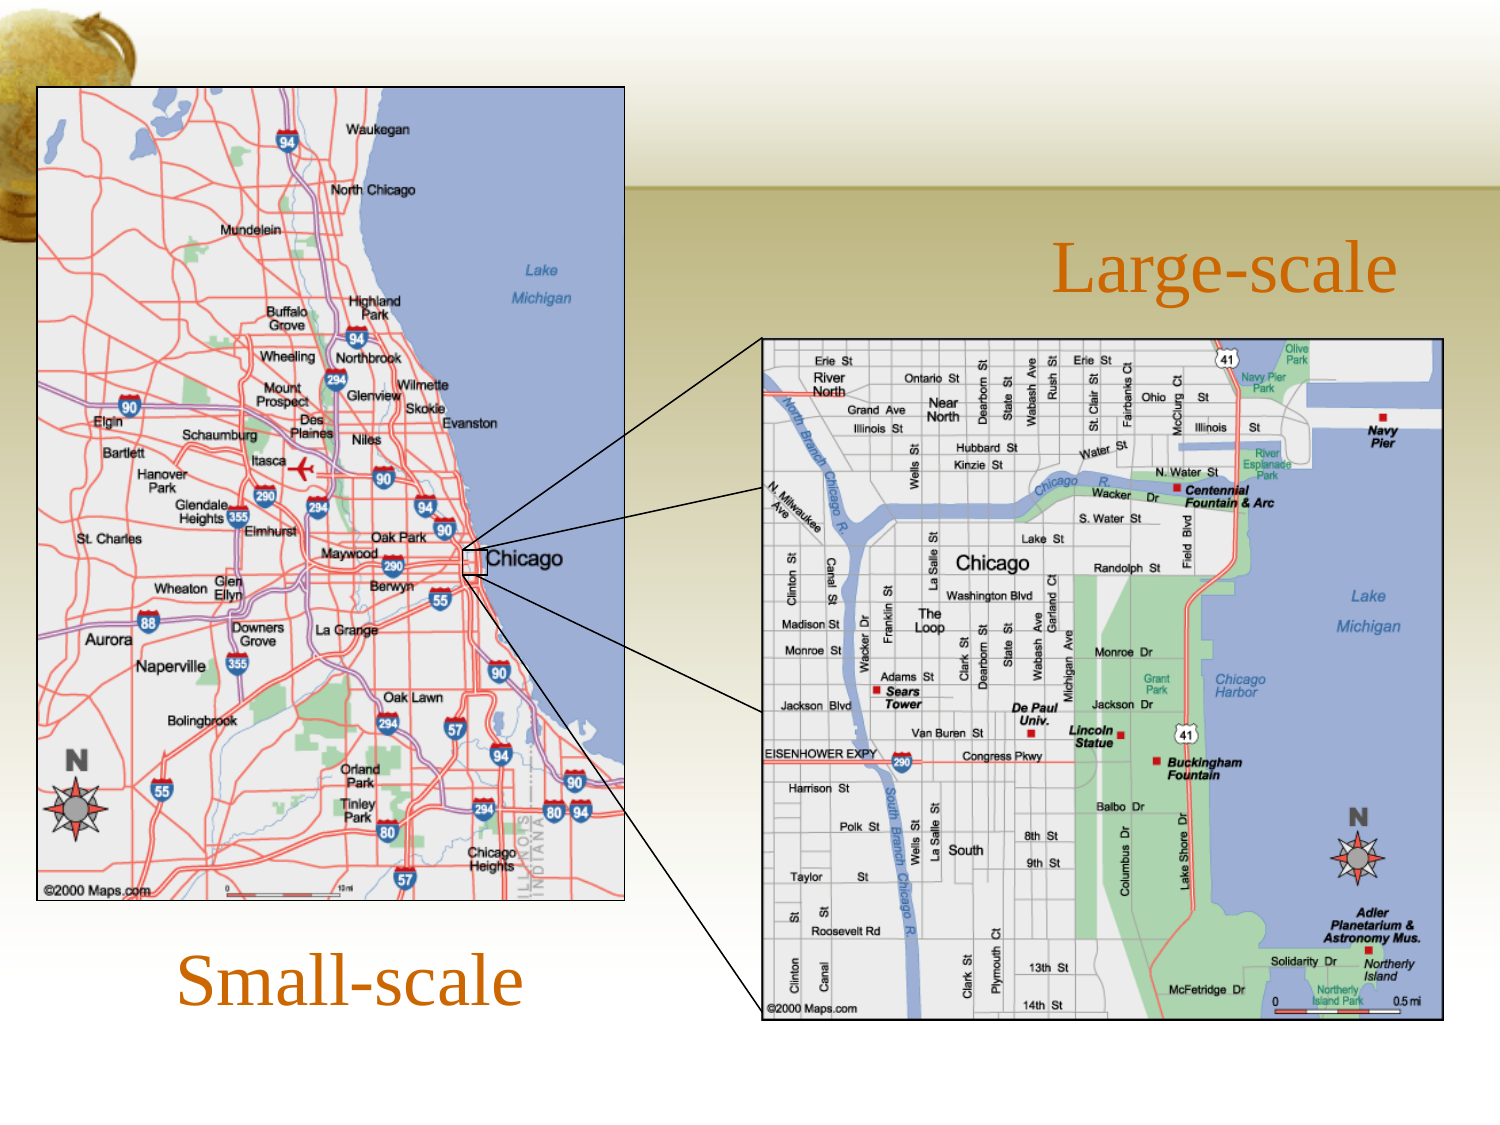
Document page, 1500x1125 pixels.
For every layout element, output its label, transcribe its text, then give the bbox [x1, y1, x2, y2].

text_box Large-scale [987, 200, 1463, 325]
picture [0, 0, 1500, 1125]
text_box Small-scale [112, 912, 588, 1038]
